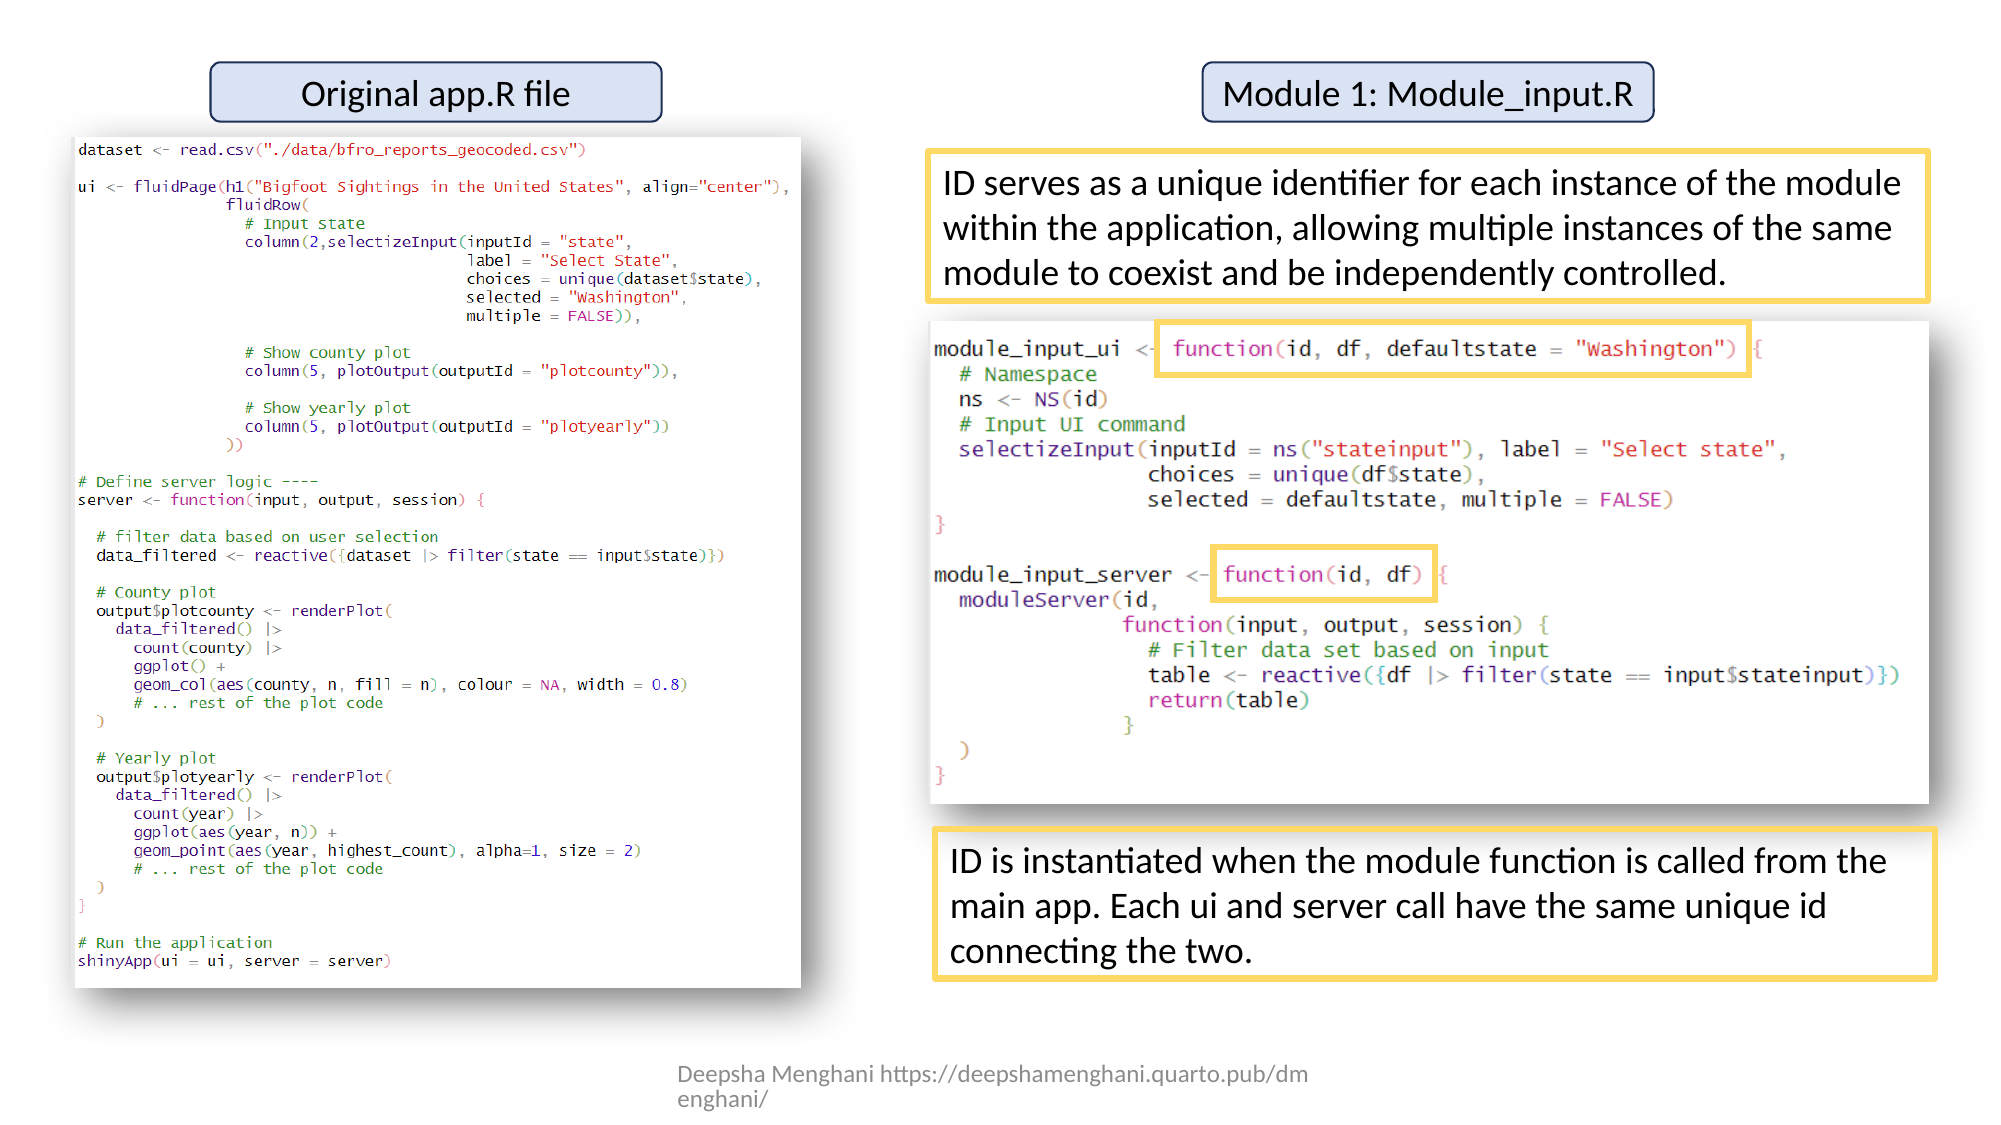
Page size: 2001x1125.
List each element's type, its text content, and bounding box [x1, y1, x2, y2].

picture [928, 321, 1929, 804]
text_box Module 1: Module_input.R [1201, 61, 1655, 123]
picture [71, 137, 801, 988]
footer Deepsha Menghani https://deepshamenghani.quarto.pub/dmenghani/ [662, 1042, 1338, 1103]
text_box Original app.R file [209, 61, 663, 123]
text_box ID serves as a unique identifier for each instance of the module within the application, allowing multiple instances of the same module to coexist and be independently controlled. [928, 150, 1929, 301]
text_box ID is instantiated when the module function is called from the main app. Each ui and server call have the same unique id connecting the two. [935, 828, 1936, 979]
